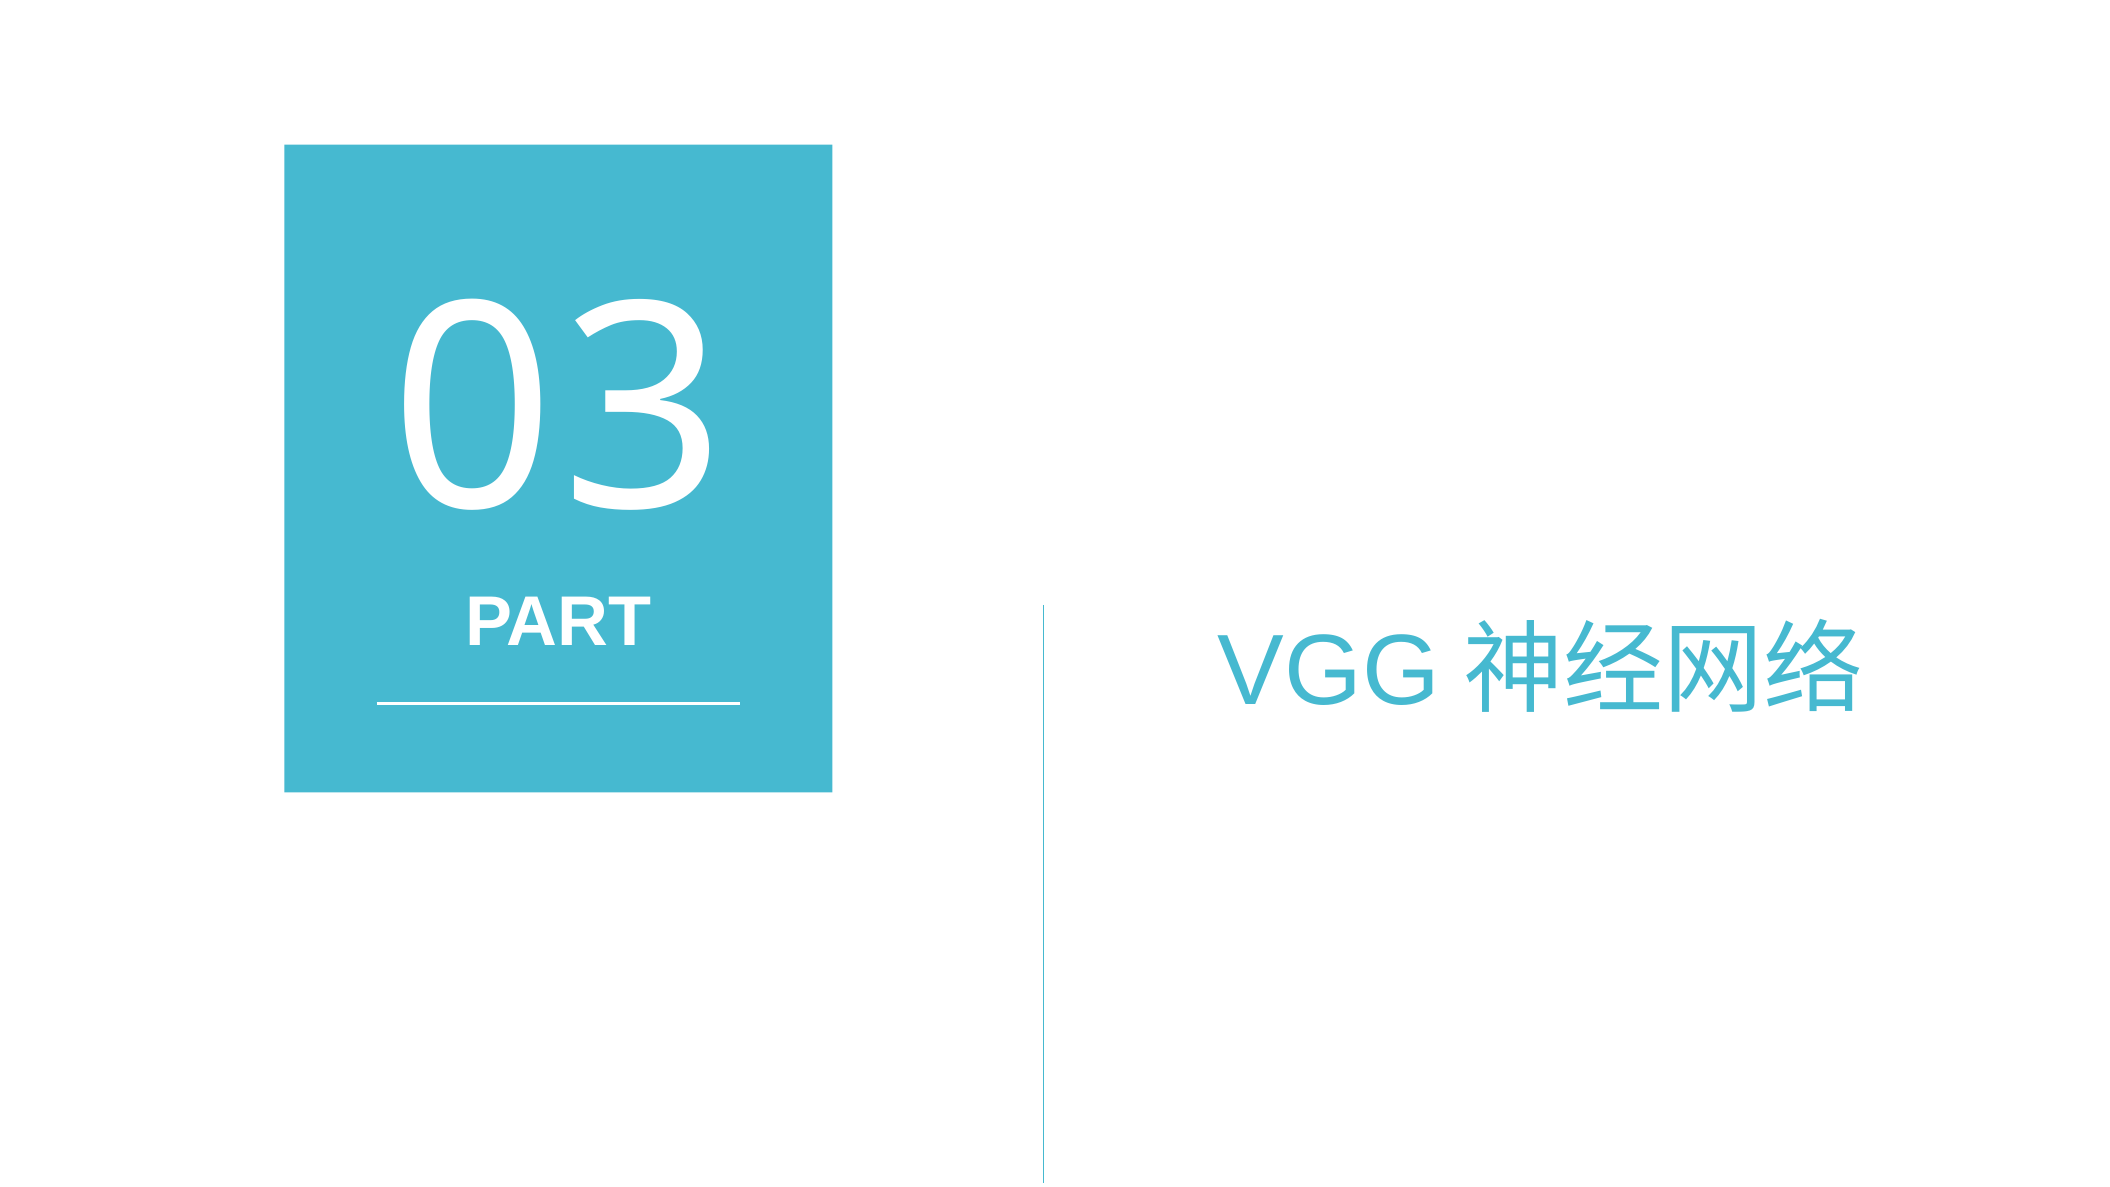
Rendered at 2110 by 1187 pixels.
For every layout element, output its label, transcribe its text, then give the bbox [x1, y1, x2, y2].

text_box [283, 144, 833, 793]
text_box 03 [360, 212, 757, 572]
text_box VGG神经网络 [1217, 604, 2020, 725]
text_box PART [357, 574, 760, 660]
